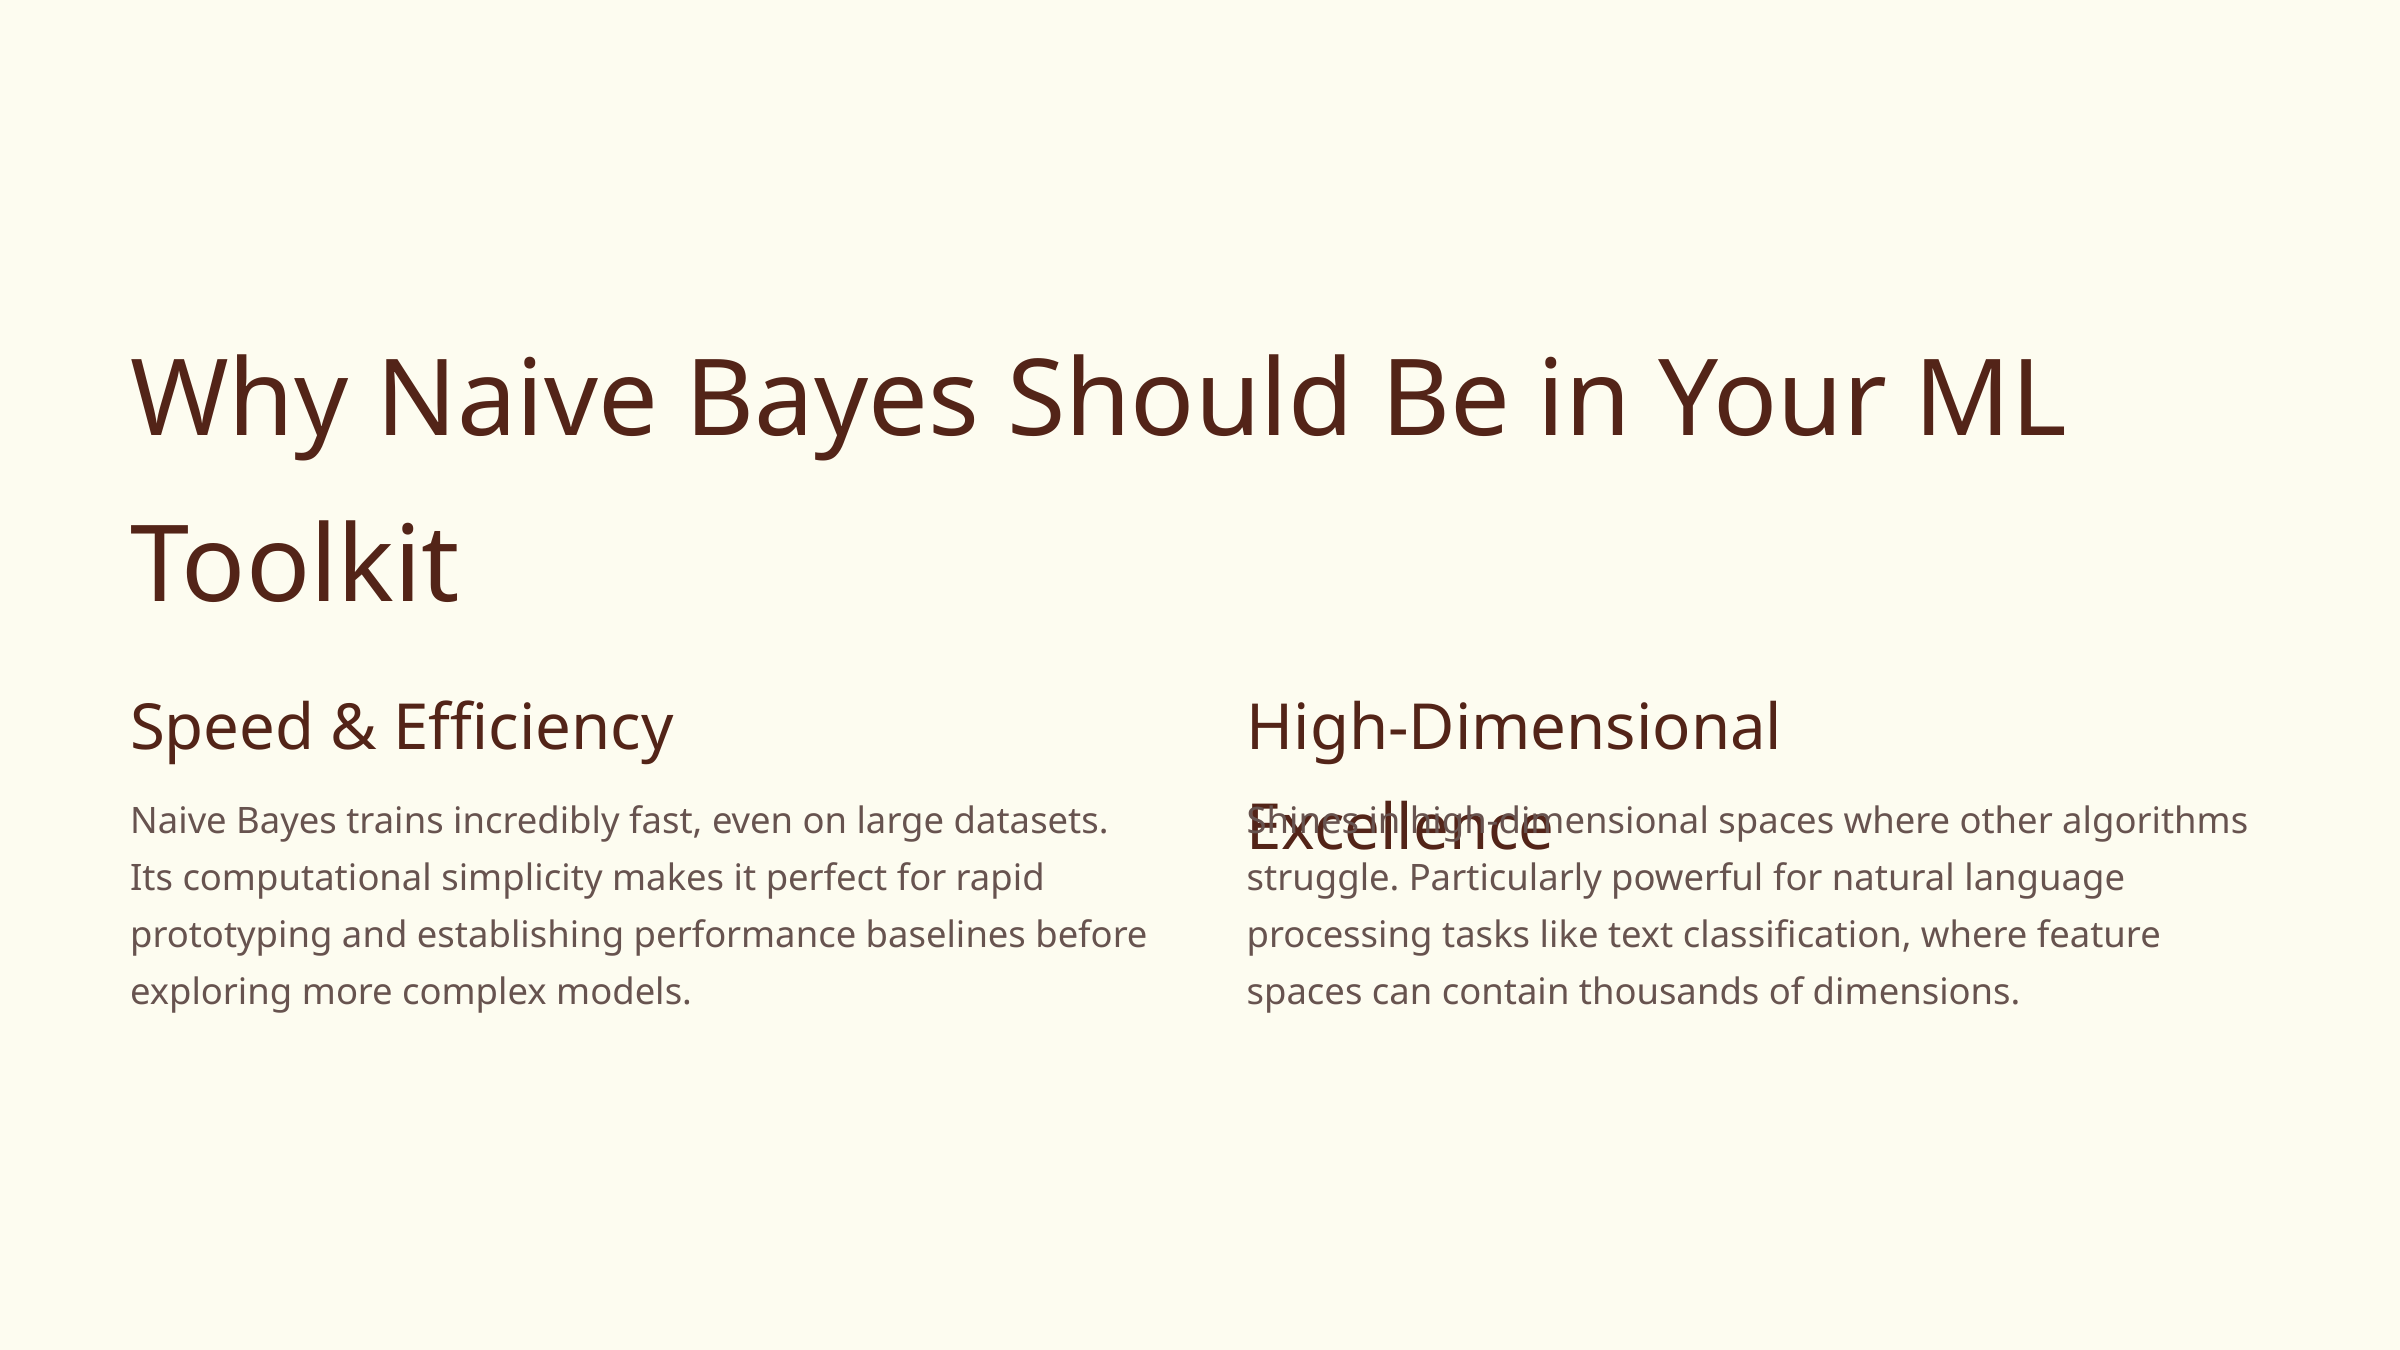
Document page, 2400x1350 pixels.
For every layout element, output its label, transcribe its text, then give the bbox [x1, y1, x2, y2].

text_box Naive Bayes trains incredibly fast, even on large datasets. Its computational simplicity makes it perfect for rapid prototyping and establishing performance baselines before exploring more complex models. [130, 783, 1155, 977]
text_box High-Dimensional Excellence [1246, 662, 2081, 746]
text_box Shines in high-dimensional spaces where other algorithms struggle. Particularly powerful for natural language processing tasks like text classification, where feature spaces can contain thousands of dimensions. [1246, 783, 2271, 1025]
text_box Speed & Efficiency [130, 662, 773, 746]
text_box Why Naive Bayes Should Be in Your ML Toolkit [130, 291, 2270, 570]
